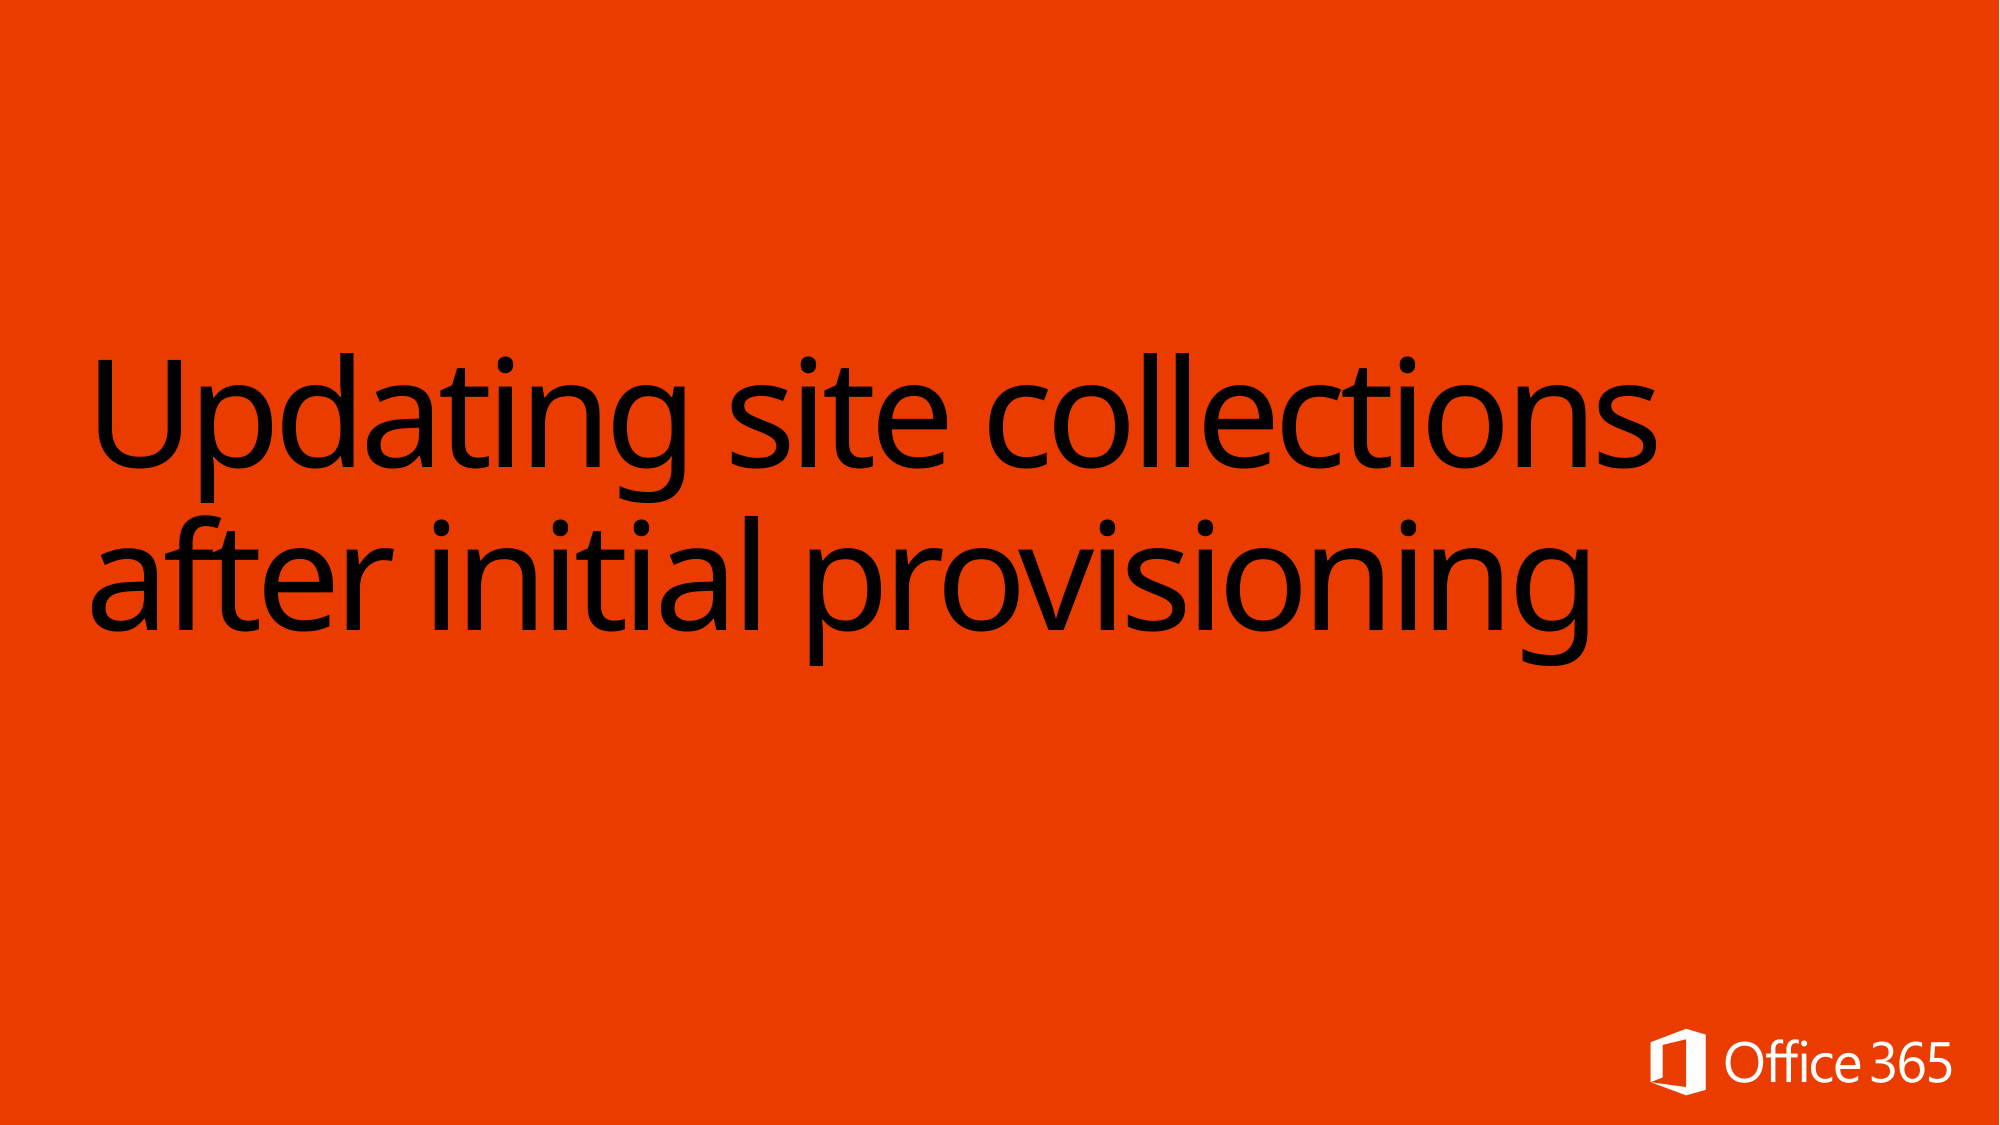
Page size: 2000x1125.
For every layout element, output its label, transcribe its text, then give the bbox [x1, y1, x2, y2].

picture [1622, 1000, 1978, 1124]
title Updating site collections after initial provisioning [85, 462, 1914, 663]
